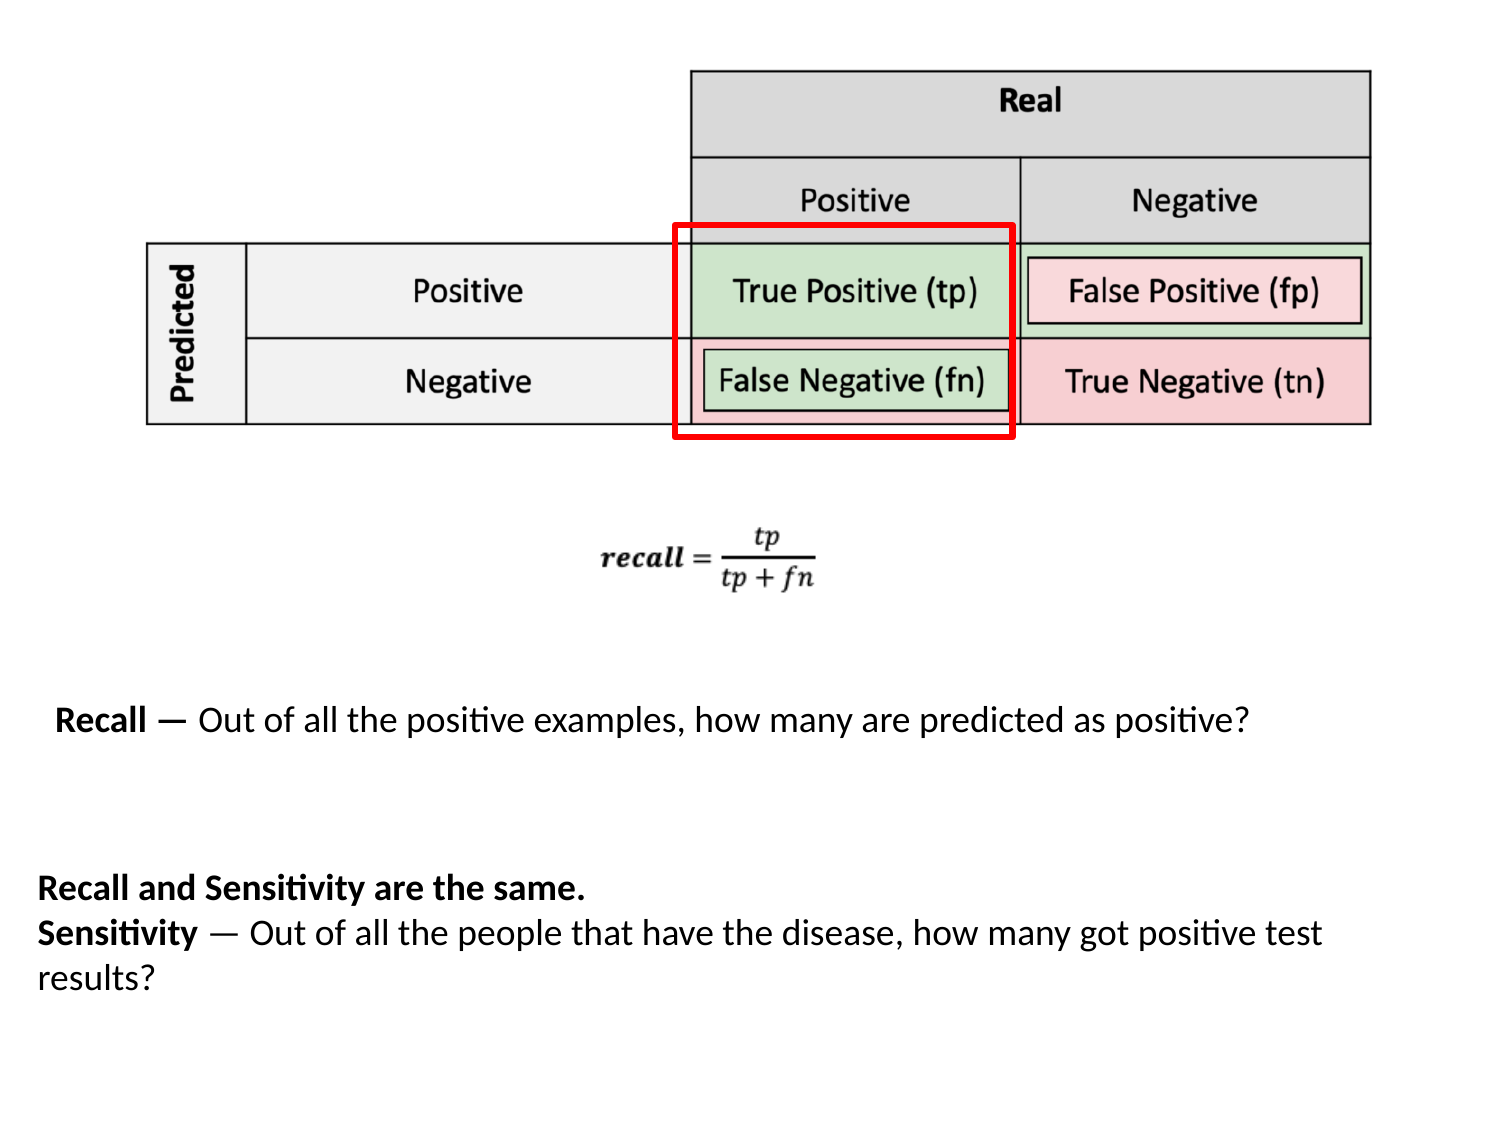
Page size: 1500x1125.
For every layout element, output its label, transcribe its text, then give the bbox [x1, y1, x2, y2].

picture [118, 57, 1382, 436]
text_box Recall and Sensitivity are the same. Sensitivity — Out of all the people that have the disease, how many got positive test results? [23, 855, 1463, 1006]
text_box Recall — Out of all the positive examples, how many are predicted as positive? [40, 687, 1267, 748]
picture [590, 518, 910, 607]
